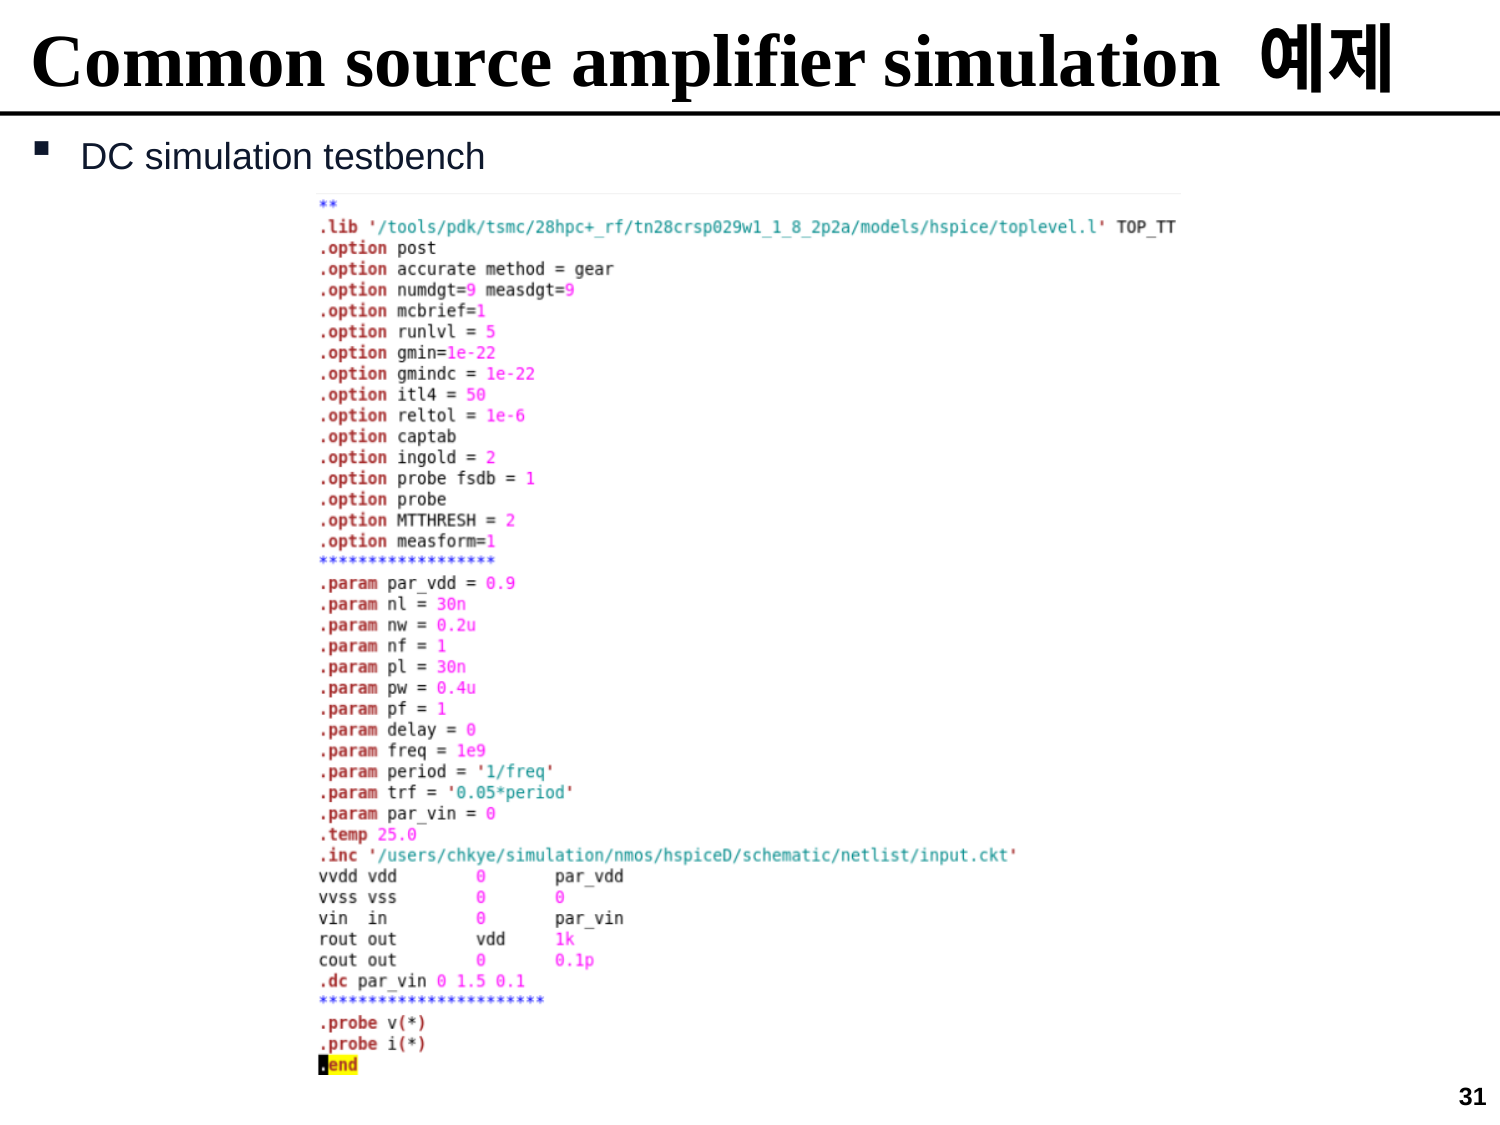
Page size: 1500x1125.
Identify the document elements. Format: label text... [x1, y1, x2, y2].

title Common source amplifier simulation 예제 [17, 0, 1480, 113]
list DC simulation testbench [17, 125, 1480, 1076]
picture [316, 193, 1181, 1076]
